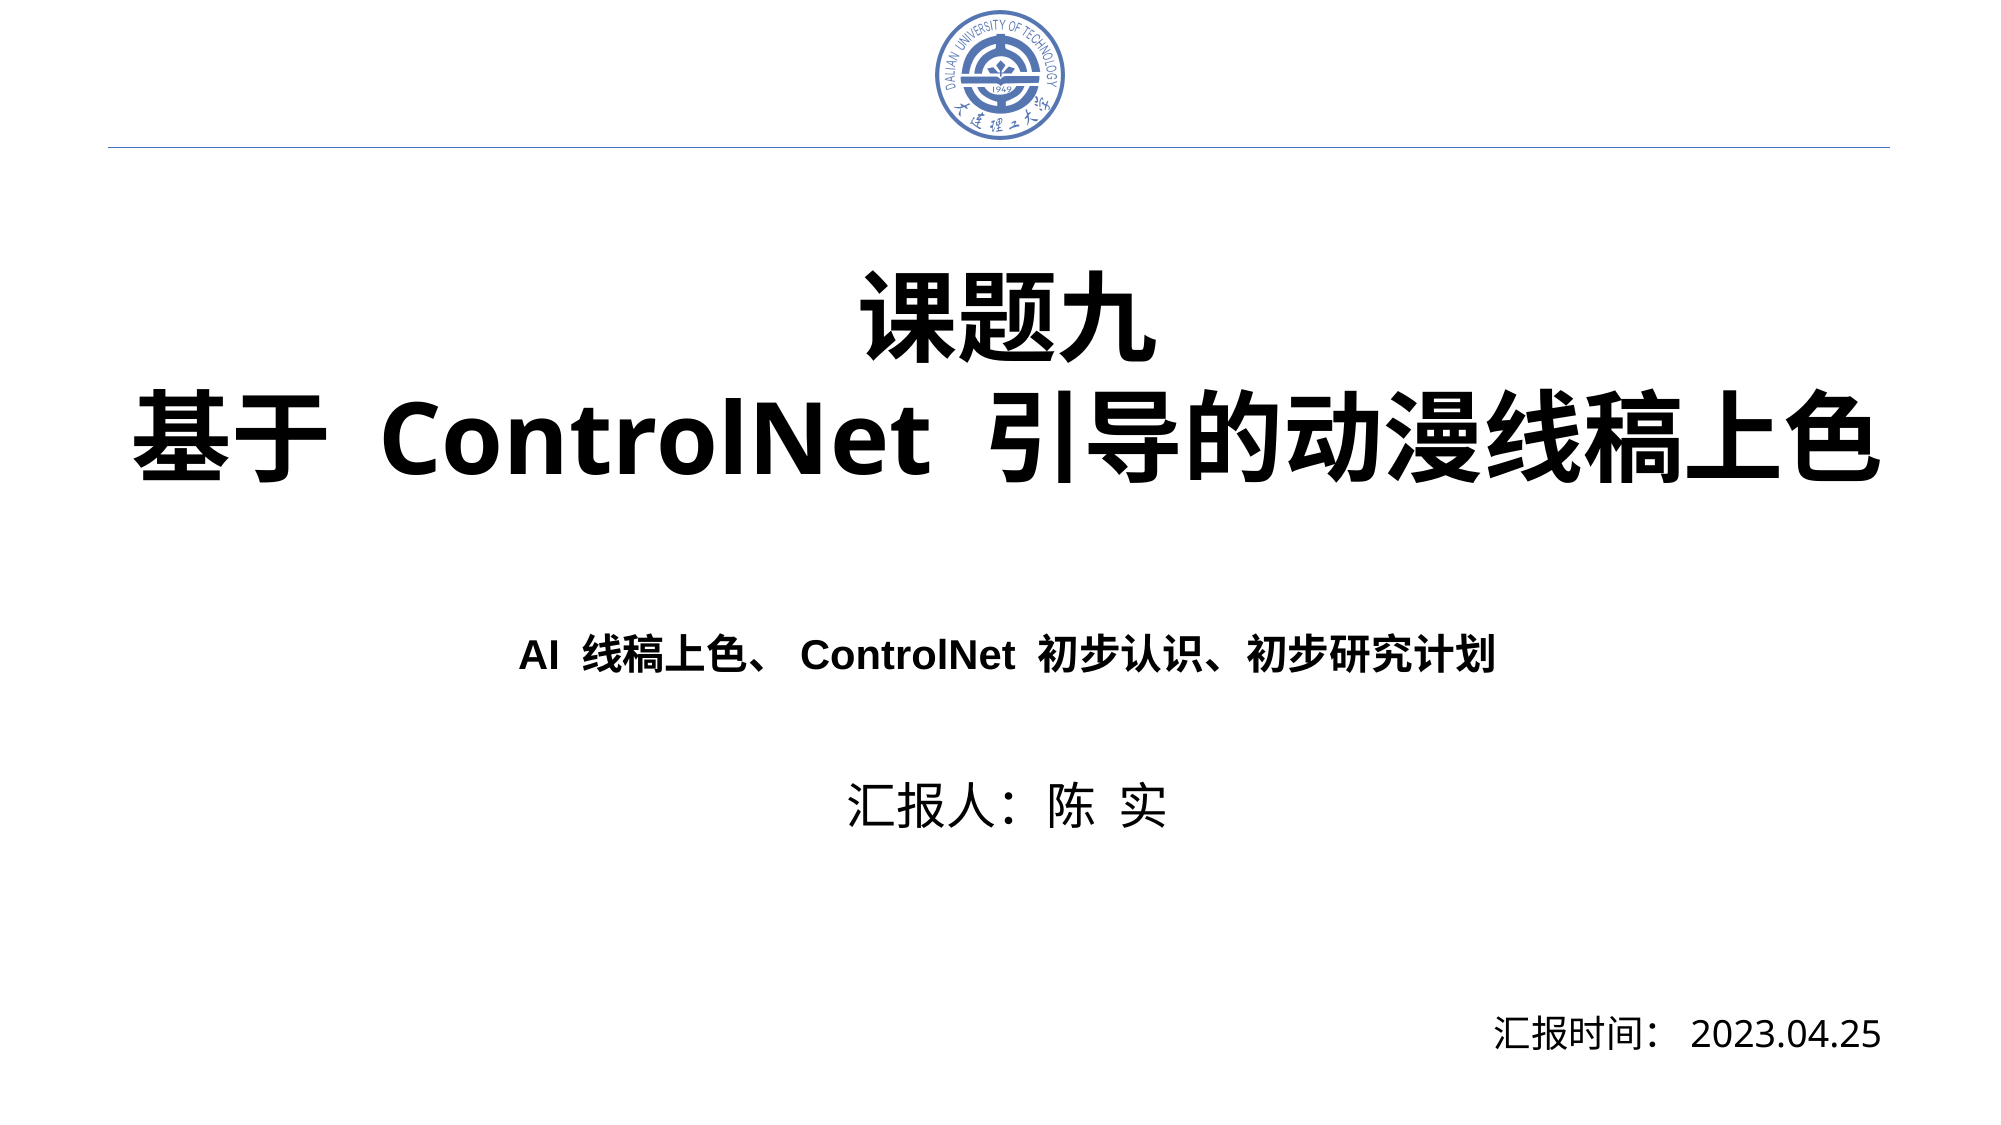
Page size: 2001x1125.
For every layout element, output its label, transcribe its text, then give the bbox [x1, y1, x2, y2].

text_box 汇报时间：2023.04.25 [1469, 1002, 1907, 1063]
text_box 课题九 基于 ControlNet 引导的动漫线稿上色 [108, 247, 1907, 502]
picture [935, 10, 1065, 140]
text_box AI 线稿上色、ControlNet 初步认识、初步研究计划 [480, 595, 1535, 685]
text_box 汇报人：陈 实 [831, 767, 1184, 843]
